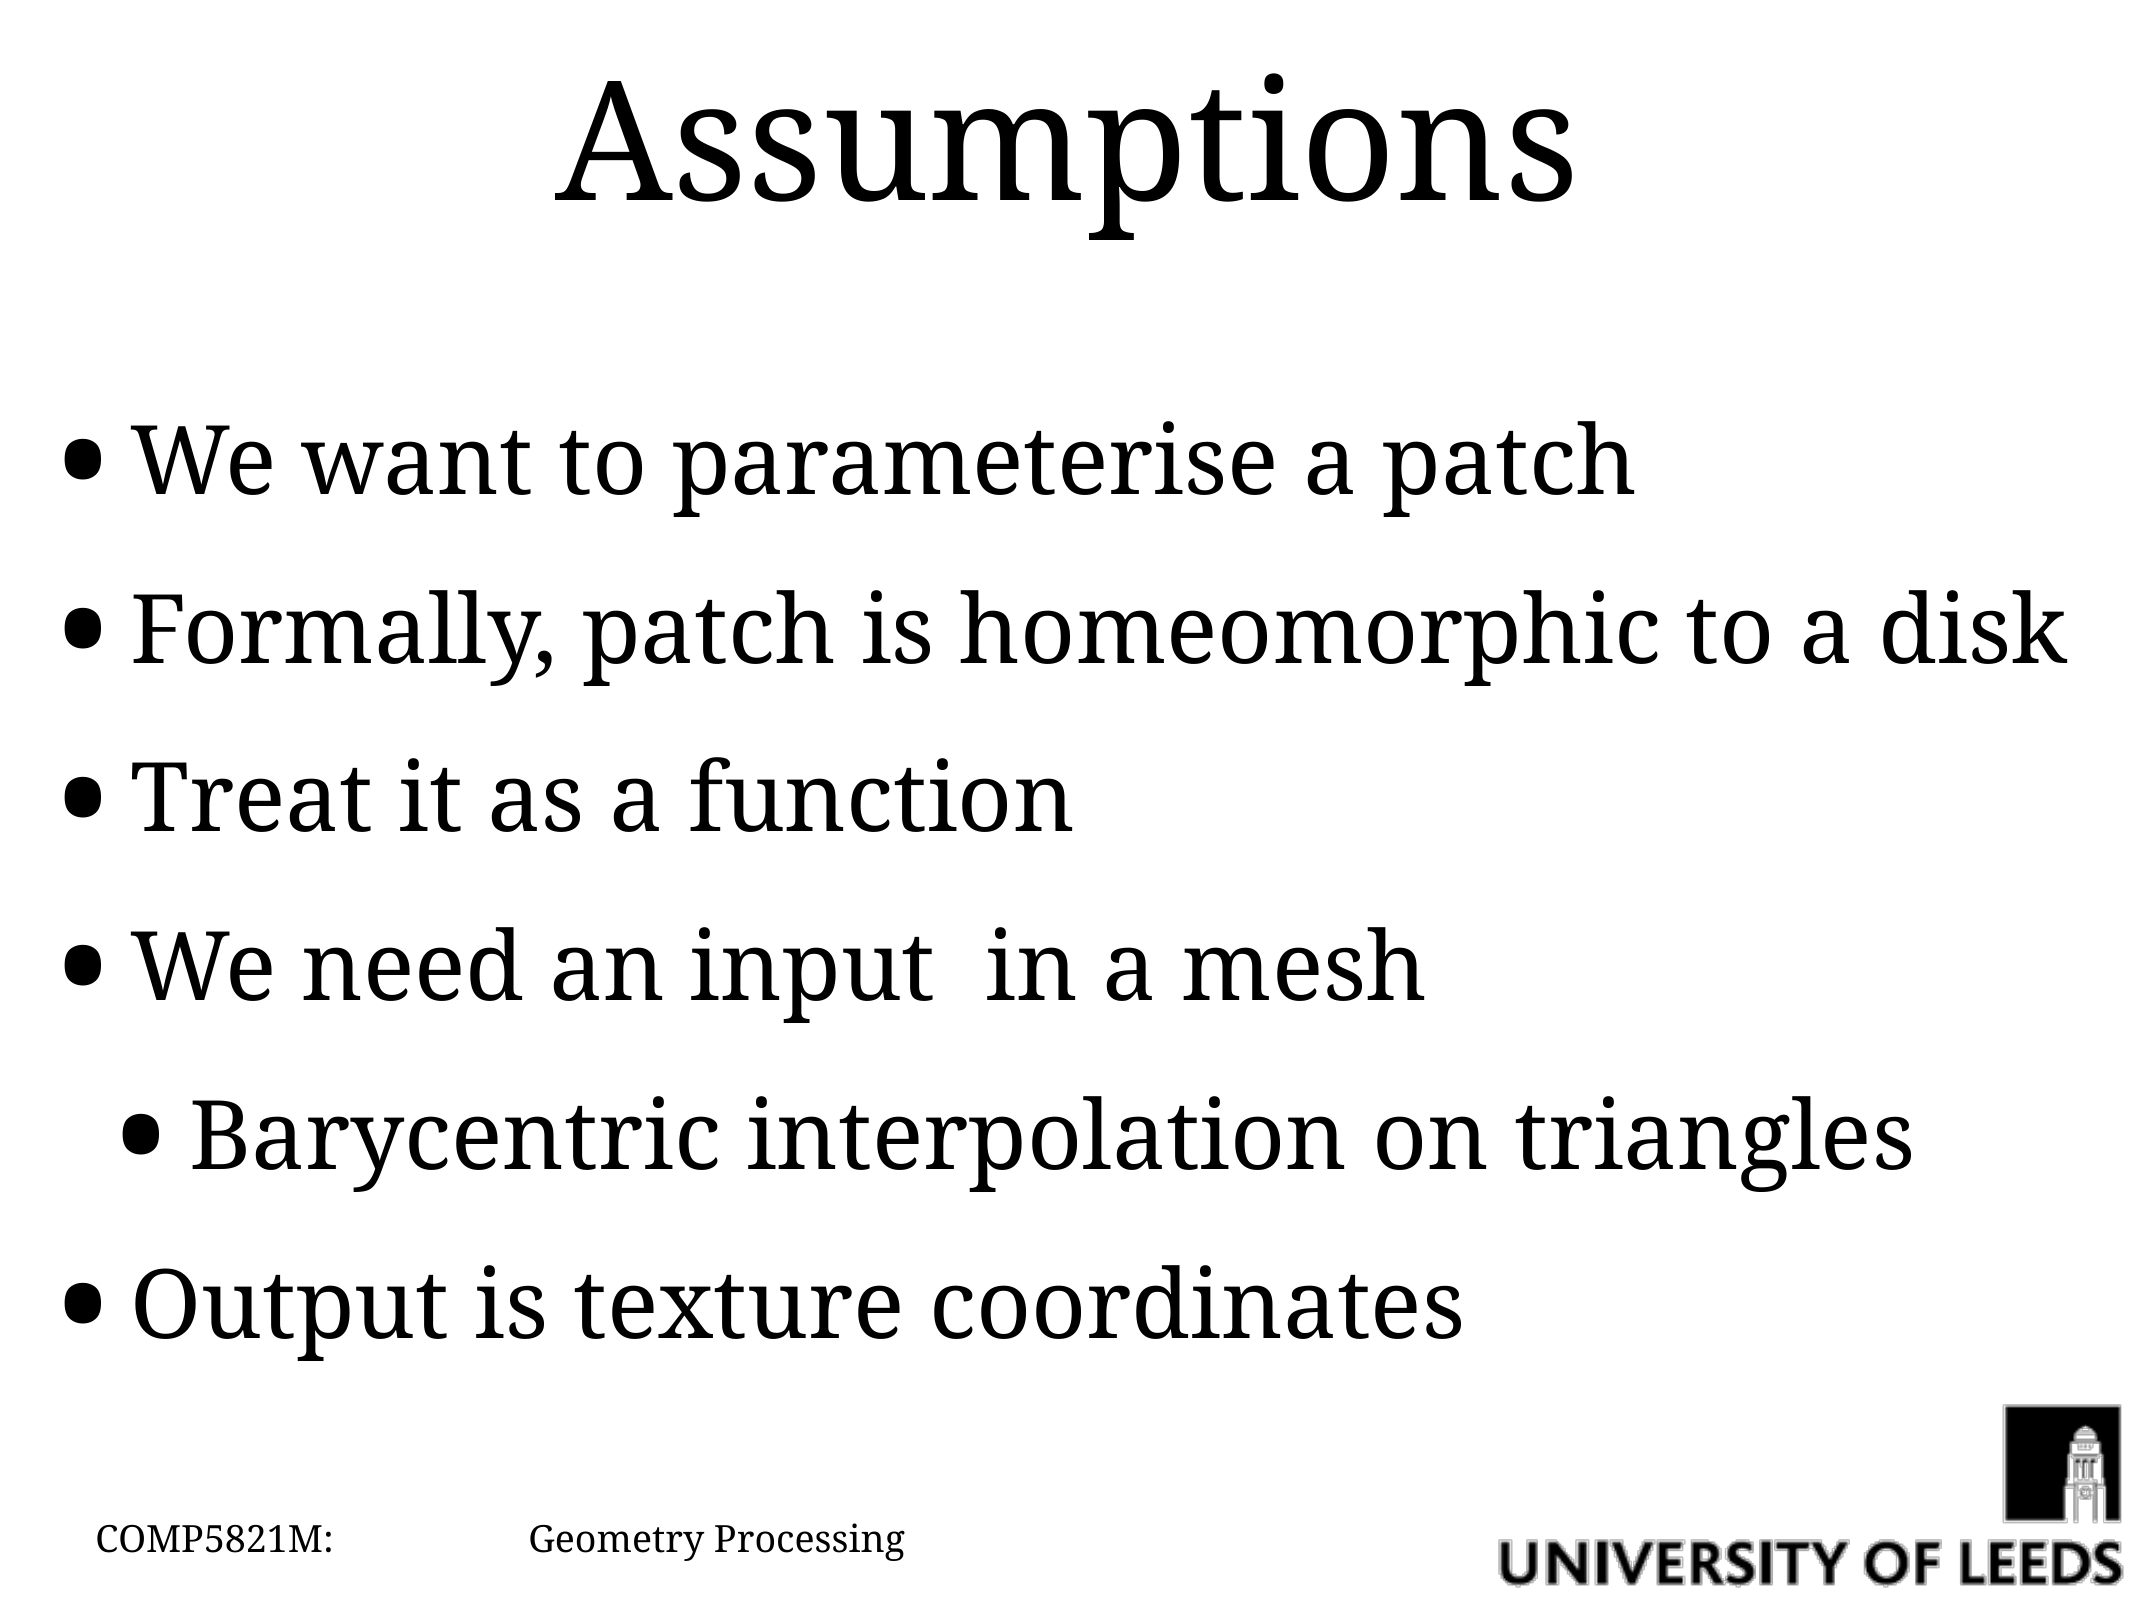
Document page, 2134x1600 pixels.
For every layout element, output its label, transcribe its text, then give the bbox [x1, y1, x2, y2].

title Assumptions [1, 7, 2134, 259]
picture [1491, 1339, 2132, 1600]
